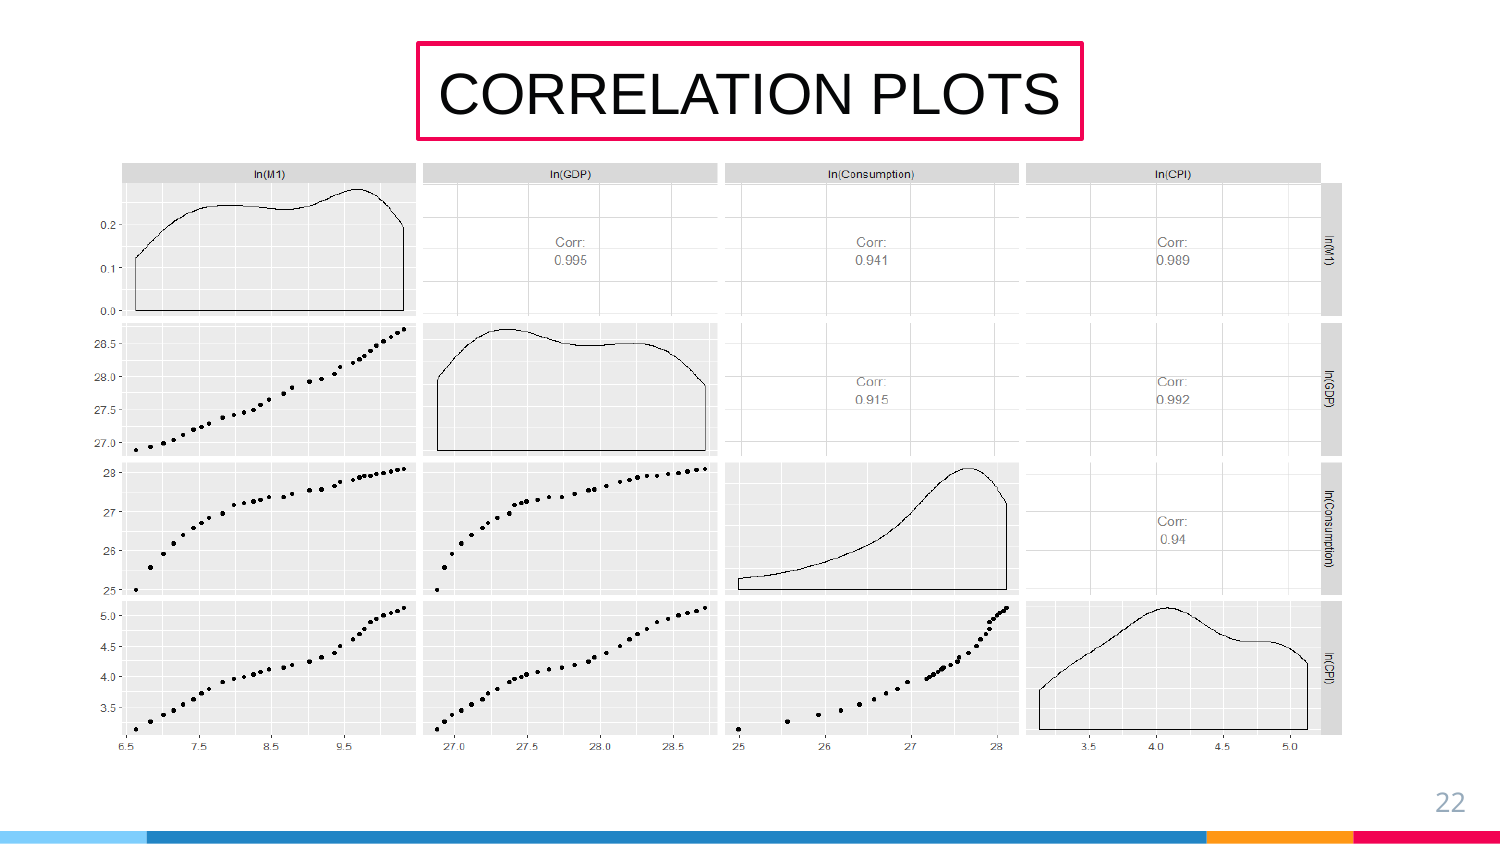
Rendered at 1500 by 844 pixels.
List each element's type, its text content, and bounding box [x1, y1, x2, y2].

text_box CORRELATION PLOTS [416, 41, 1084, 141]
picture [86, 159, 1349, 773]
slide_number 22 [1391, 770, 1482, 822]
